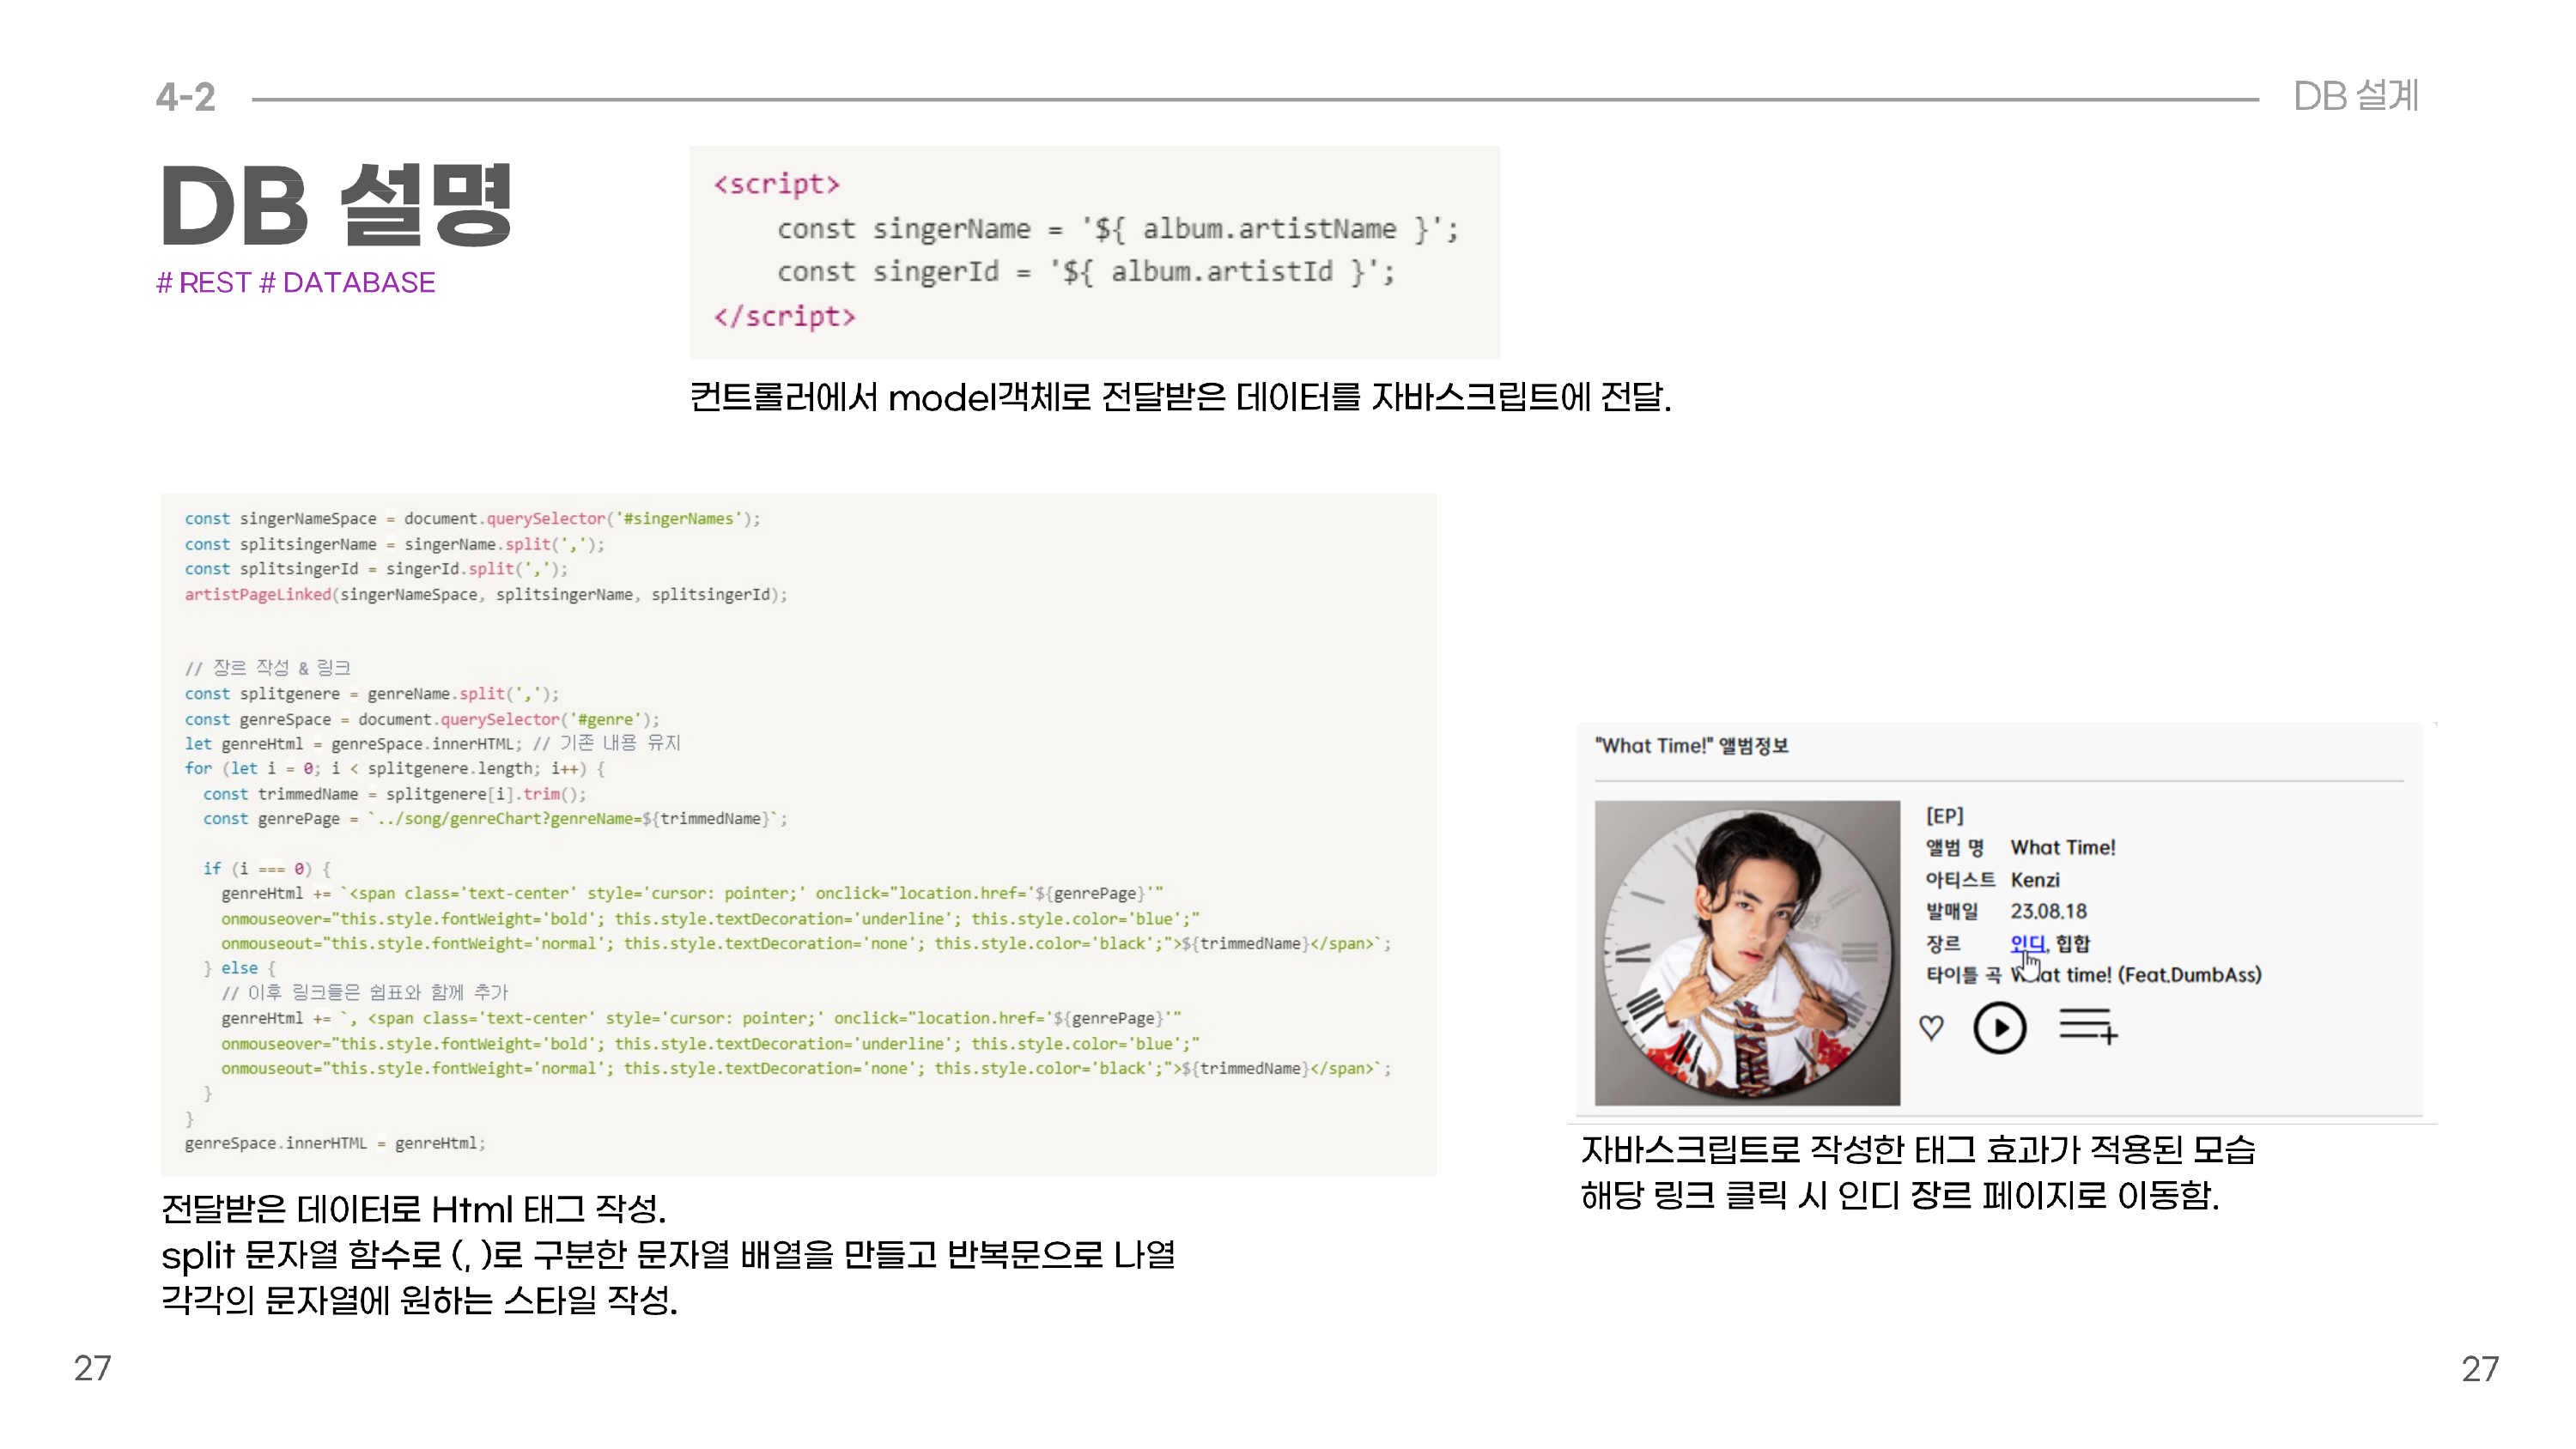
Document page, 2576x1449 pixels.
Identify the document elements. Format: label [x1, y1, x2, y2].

text_box [325, 272, 342, 293]
text_box [163, 1286, 252, 1315]
text_box [349, 1240, 441, 1270]
text_box [181, 271, 252, 294]
text_box [1602, 382, 1671, 411]
text_box [557, 1196, 583, 1216]
text_box [227, 1195, 244, 1210]
text_box [1636, 1136, 1641, 1164]
text_box [1741, 1137, 1767, 1155]
text_box [1727, 1181, 1785, 1210]
text_box [347, 207, 421, 246]
text_box [757, 1240, 769, 1270]
text_box [1426, 383, 1431, 411]
text_box [163, 166, 234, 245]
text_box [481, 1240, 523, 1270]
text_box [434, 1196, 457, 1222]
text_box [951, 1259, 975, 1269]
text_box [1529, 382, 1589, 411]
picture [156, 271, 173, 293]
picture [453, 1240, 471, 1272]
picture [330, 1195, 356, 1224]
text_box [244, 166, 308, 245]
text_box [597, 1194, 665, 1224]
text_box [2091, 1135, 2182, 1164]
text_box [970, 1240, 975, 1262]
text_box [389, 163, 420, 205]
text_box [1168, 400, 1192, 411]
picture [259, 271, 276, 293]
picture [1568, 722, 2439, 1125]
text_box [608, 1286, 677, 1315]
text_box [504, 1286, 595, 1315]
text_box [1199, 382, 1224, 396]
picture [1839, 1181, 1867, 1210]
text_box [381, 272, 400, 293]
text_box [1942, 1204, 1971, 1209]
text_box [401, 1286, 493, 1315]
text_box [950, 1241, 967, 1258]
picture [361, 1195, 388, 1224]
text_box [1436, 382, 1526, 411]
picture [692, 382, 720, 411]
text_box [1740, 1159, 1769, 1162]
text_box [723, 382, 876, 411]
text_box [638, 1240, 729, 1270]
text_box [1334, 400, 1359, 411]
text_box [163, 1195, 224, 1223]
text_box [534, 1240, 628, 1270]
text_box [1913, 1197, 1938, 1210]
text_box [2357, 79, 2418, 111]
text_box [266, 1286, 388, 1315]
text_box [1615, 1136, 1631, 1162]
text_box [421, 272, 435, 293]
text_box [285, 272, 303, 293]
text_box [1771, 1137, 1800, 1163]
text_box [162, 1240, 221, 1276]
picture [2463, 1355, 2500, 1381]
text_box [2078, 1182, 2106, 1209]
text_box [909, 1241, 935, 1261]
text_box [980, 1240, 1103, 1270]
picture [1373, 382, 1403, 411]
picture [1656, 1181, 1682, 1210]
picture [298, 1195, 325, 1224]
text_box [246, 1240, 337, 1270]
text_box [257, 1210, 286, 1213]
picture [1872, 1181, 1898, 1210]
text_box [434, 164, 482, 206]
text_box [228, 1212, 252, 1223]
text_box [1167, 383, 1184, 397]
text_box [773, 1240, 833, 1270]
text_box [847, 1259, 872, 1269]
text_box [247, 1195, 256, 1211]
text_box [2296, 80, 2347, 110]
text_box [1945, 1182, 1970, 1201]
text_box [878, 1241, 903, 1251]
text_box [304, 272, 324, 293]
picture [526, 1195, 552, 1224]
text_box [877, 1252, 905, 1256]
text_box [1406, 383, 1422, 409]
text_box [1987, 1135, 2081, 1164]
picture [1916, 1135, 1943, 1164]
picture [75, 1355, 111, 1381]
text_box [459, 1195, 512, 1223]
picture [1302, 382, 1327, 411]
text_box [1688, 1182, 1713, 1203]
picture [1116, 1240, 1175, 1270]
text_box [2119, 1180, 2219, 1210]
text_box [485, 163, 510, 209]
text_box [1103, 382, 1164, 411]
text_box [867, 1240, 875, 1262]
text_box [224, 1243, 235, 1269]
text_box [1947, 1159, 1976, 1162]
text_box [434, 1196, 438, 1207]
text_box [890, 382, 1059, 411]
text_box [252, 98, 2260, 102]
picture [1583, 1135, 1613, 1164]
text_box [258, 1195, 284, 1208]
text_box [1332, 395, 1361, 398]
text_box [1686, 1204, 1715, 1209]
text_box [1334, 383, 1359, 394]
picture [161, 494, 1437, 1177]
picture [155, 82, 215, 111]
text_box [392, 1196, 421, 1222]
text_box [1582, 1180, 1644, 1210]
text_box [1983, 1181, 2074, 1210]
picture [690, 146, 1500, 360]
text_box [556, 1218, 585, 1222]
text_box [1197, 397, 1226, 401]
text_box [259, 1215, 284, 1223]
text_box [1812, 1135, 1905, 1164]
text_box [342, 272, 361, 293]
text_box [1934, 1181, 1941, 1197]
text_box [401, 271, 418, 293]
text_box [341, 163, 398, 205]
text_box [1188, 383, 1195, 399]
text_box [1238, 382, 1297, 411]
text_box [742, 1241, 755, 1268]
text_box [1948, 1137, 1973, 1156]
text_box [363, 272, 380, 293]
text_box [908, 1252, 937, 1268]
text_box [1062, 384, 1091, 410]
text_box [1911, 1182, 1931, 1197]
text_box [846, 1241, 863, 1257]
text_box [437, 209, 511, 247]
text_box [1645, 1135, 1735, 1164]
text_box [2194, 1135, 2255, 1164]
text_box [1199, 402, 1224, 411]
picture [1799, 1181, 1826, 1210]
text_box [878, 1257, 903, 1269]
